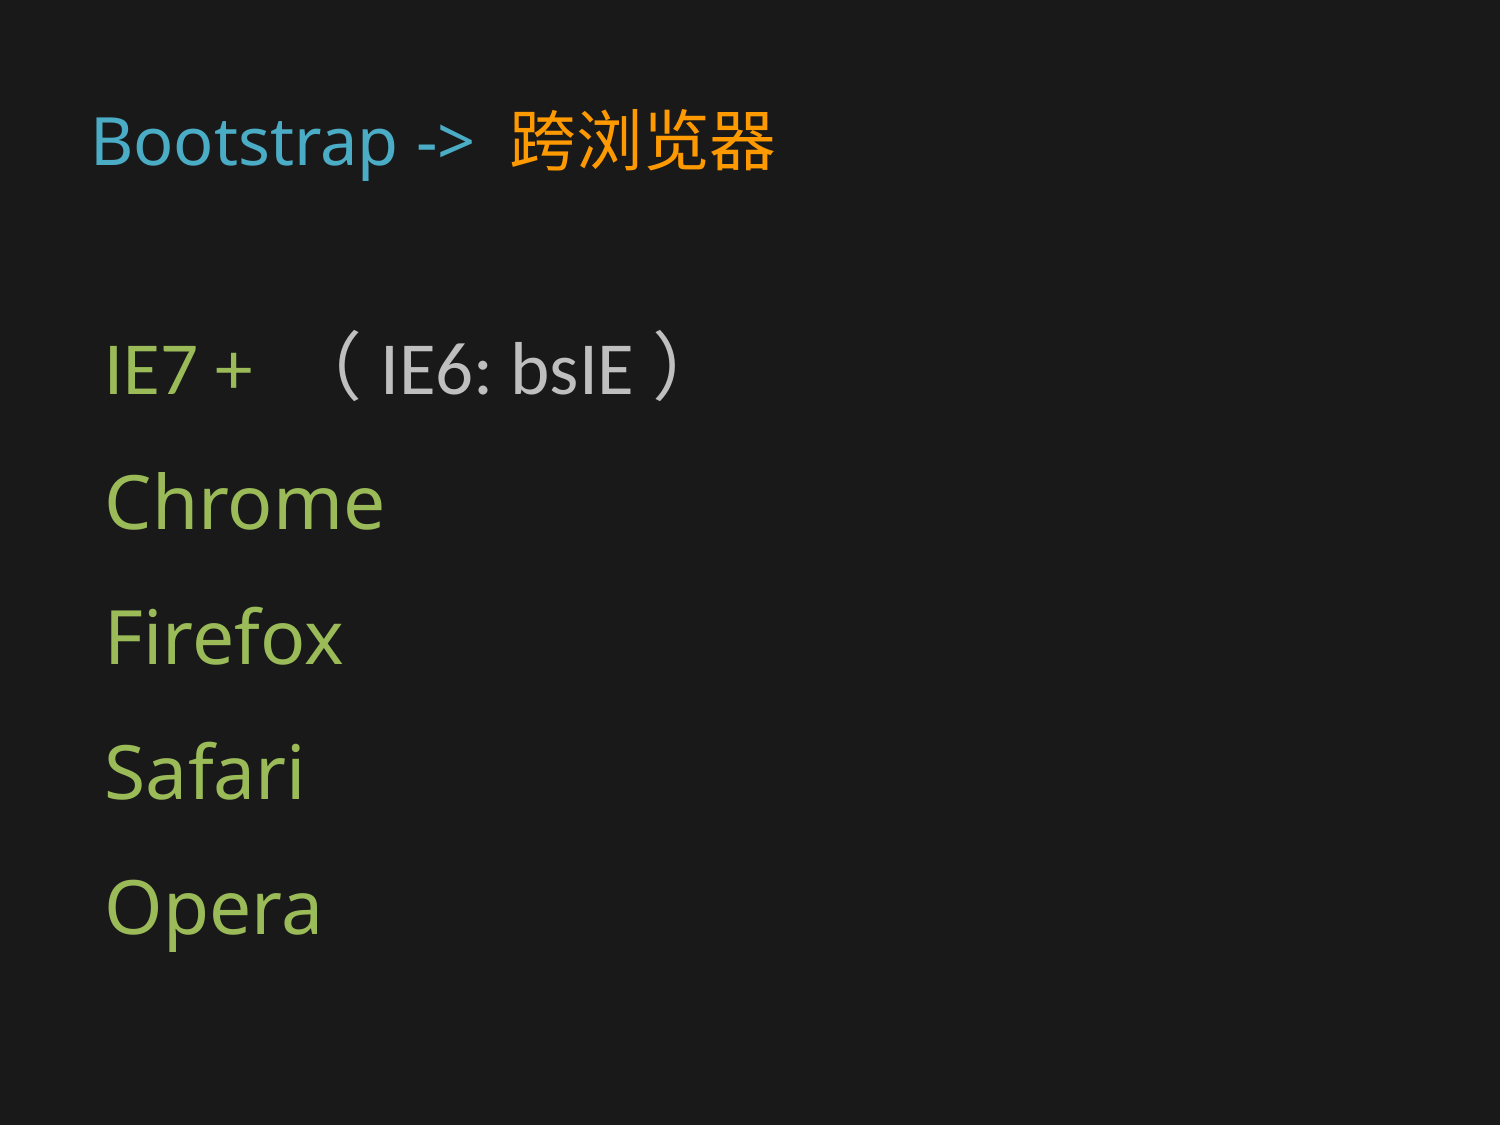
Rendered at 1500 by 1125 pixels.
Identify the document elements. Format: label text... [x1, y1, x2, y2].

text_box IE7 + （IE6: bsIE） Chrome Firefox Safari Opera [89, 267, 1412, 957]
title Bootstrap -> 跨浏览器 [75, 45, 1425, 233]
